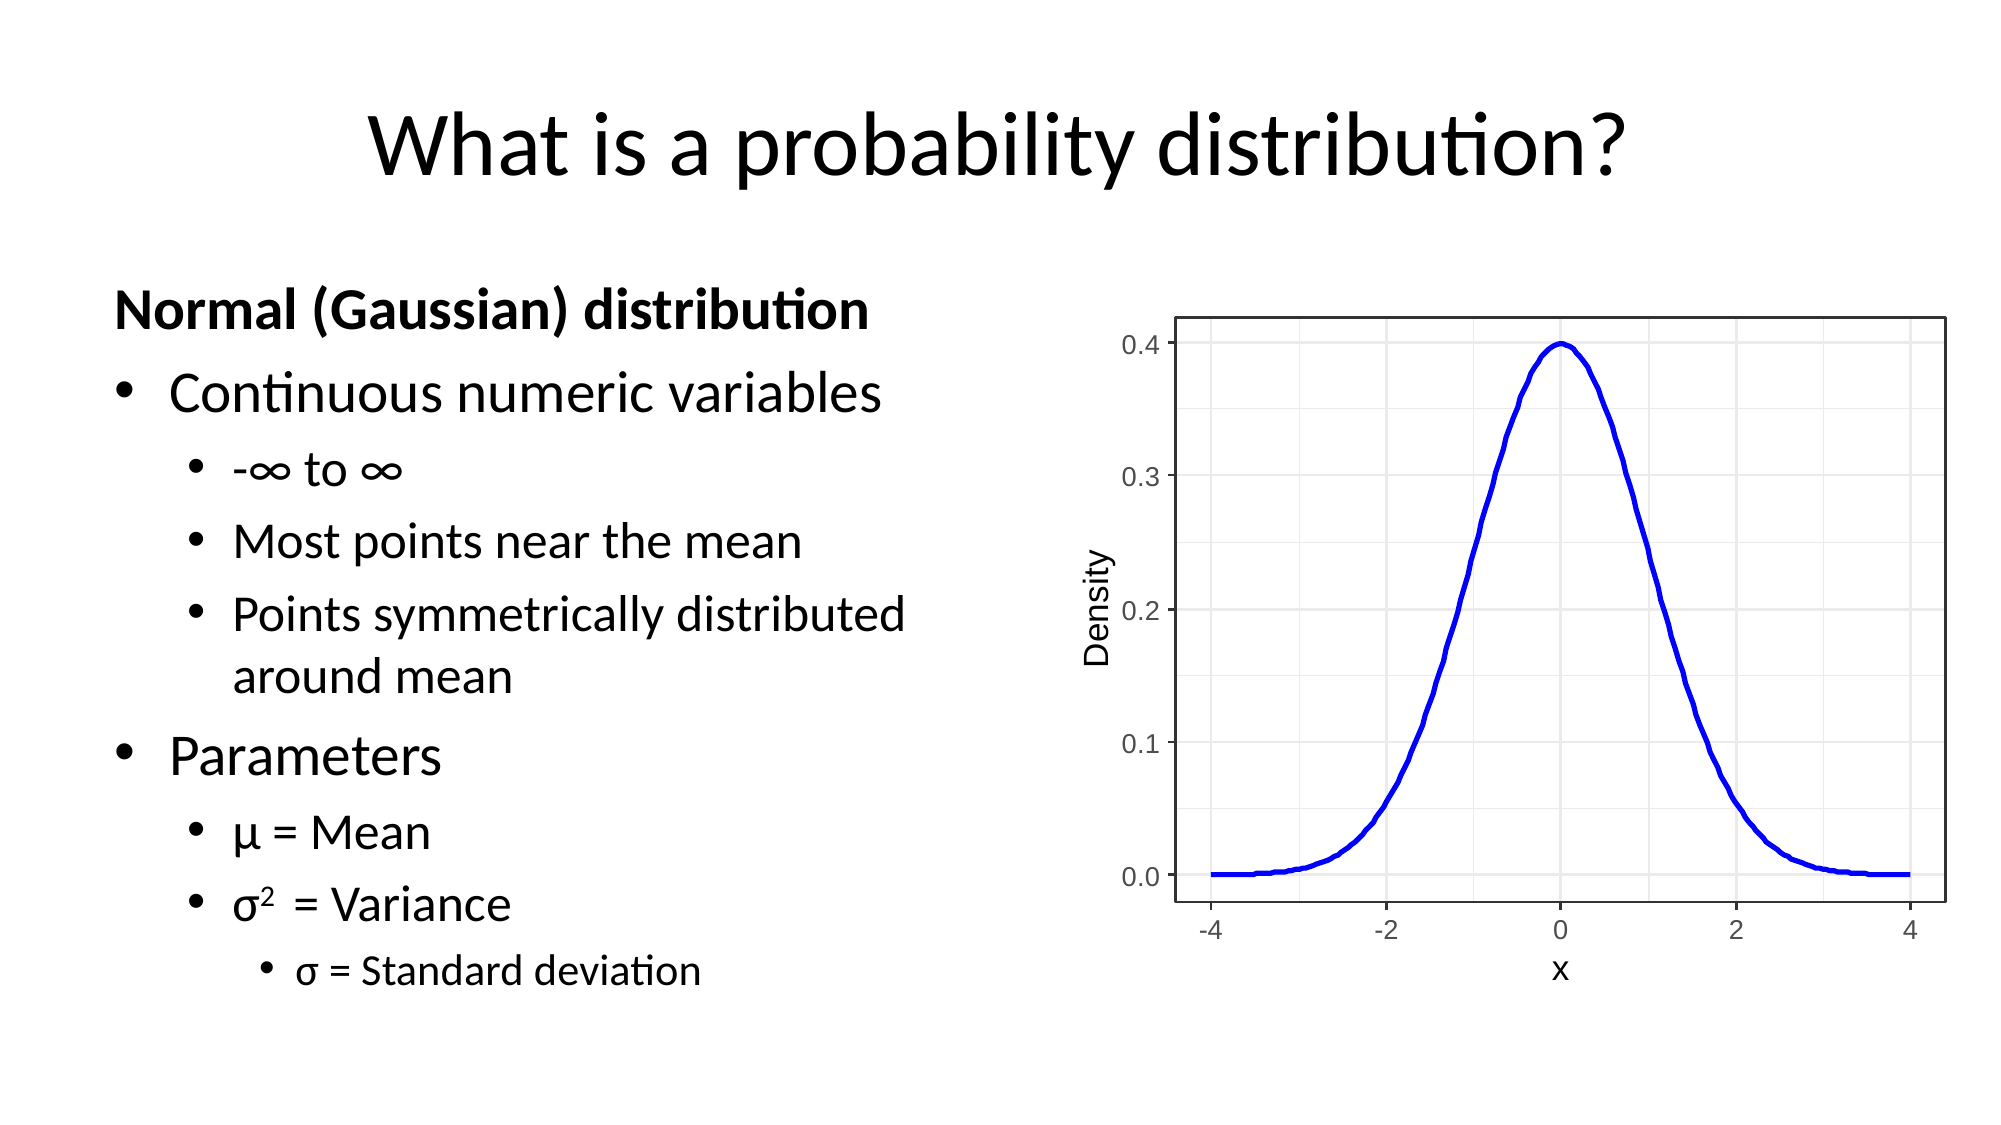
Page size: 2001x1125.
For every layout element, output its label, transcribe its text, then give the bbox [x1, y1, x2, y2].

list Normal (Gaussian) distribution Continuous numeric variables -∞ to ∞ Most points near the mean Points symmetrically distributed around mean Parameters μ = Mean σ2 = Variance σ = Standard deviation [99, 262, 1000, 1005]
title What is a probability distribution? [99, 45, 1900, 233]
picture [1062, 300, 1963, 1003]
